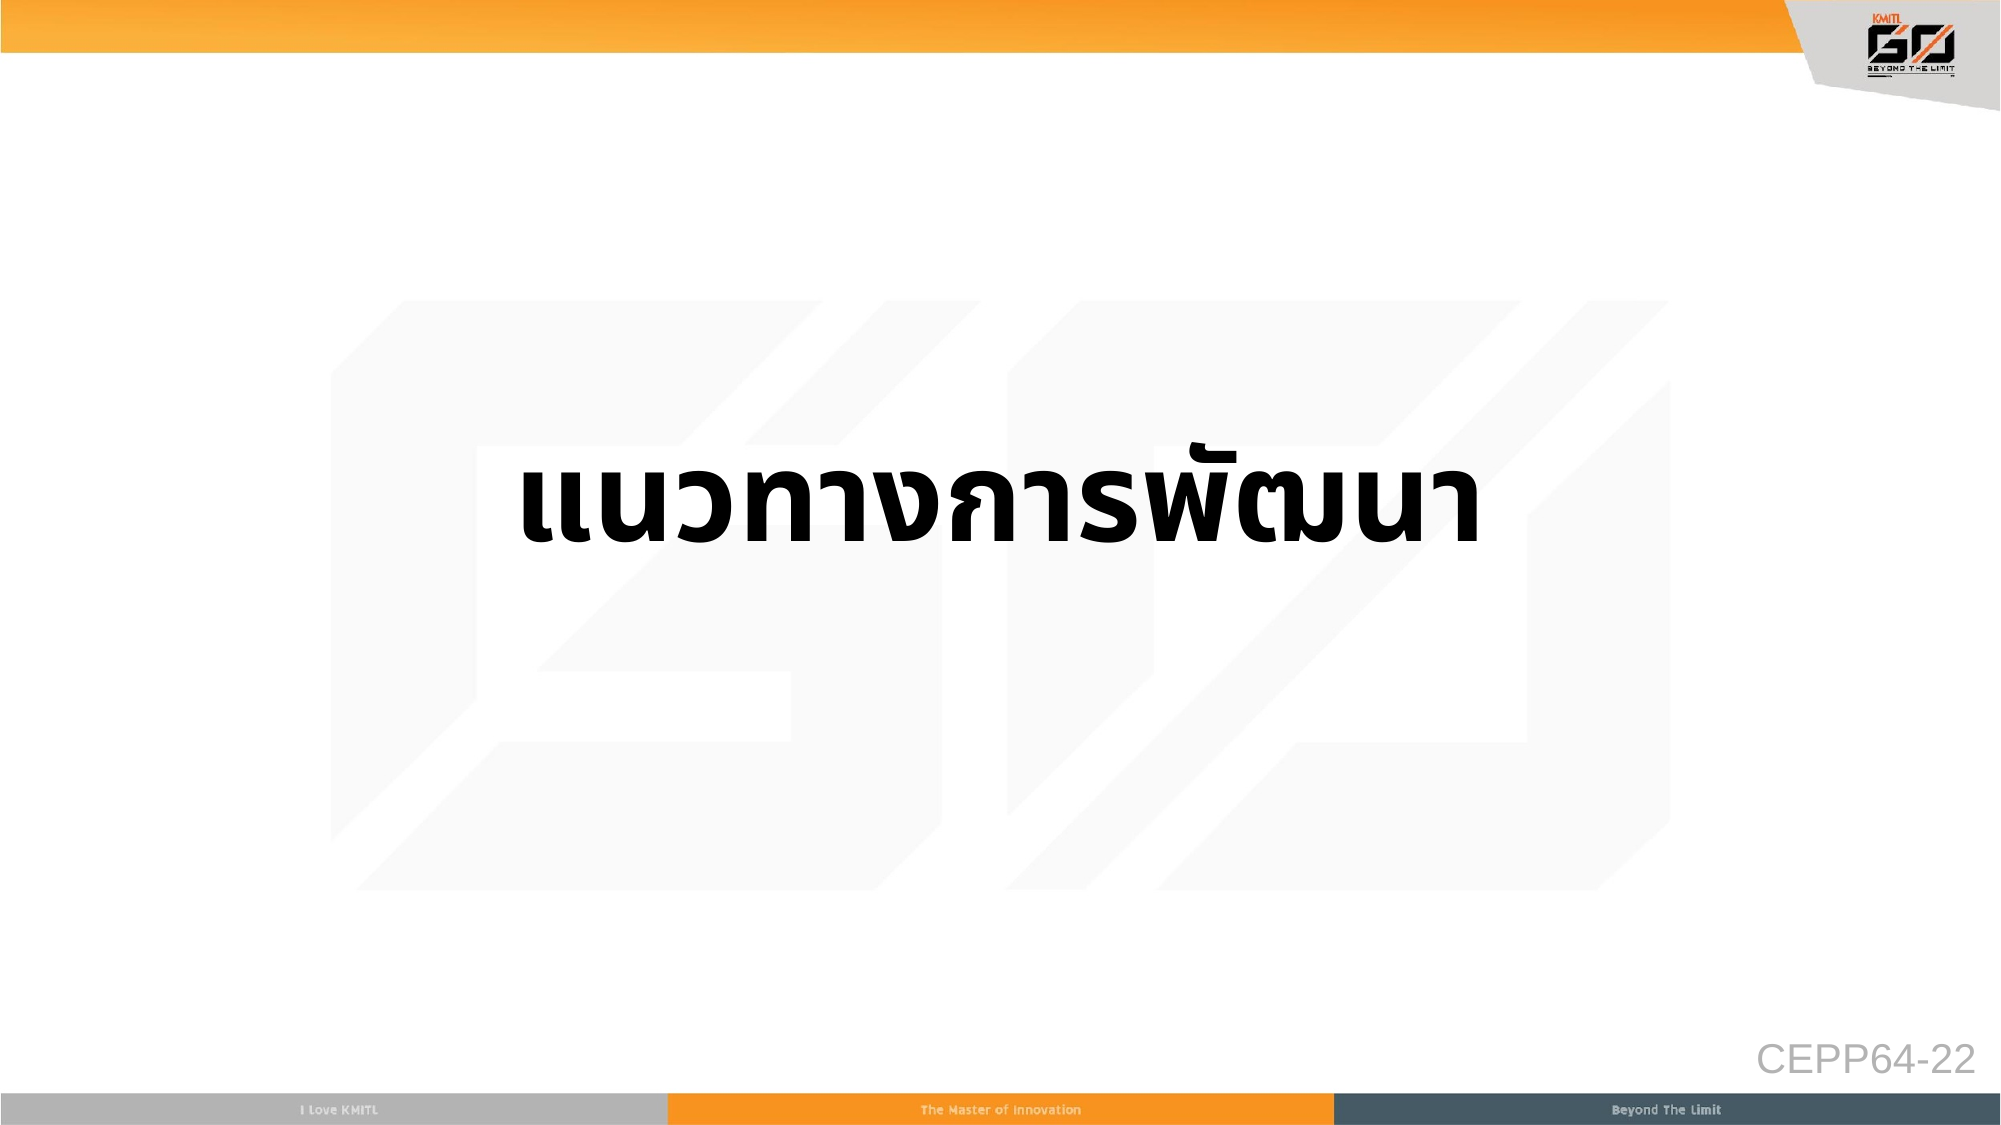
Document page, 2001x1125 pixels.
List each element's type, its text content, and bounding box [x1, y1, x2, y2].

text_box CEPP64-22 [1741, 1024, 2000, 1090]
title แนวทางการพัฒนา [249, 184, 1750, 576]
picture [0, 0, 2001, 1125]
